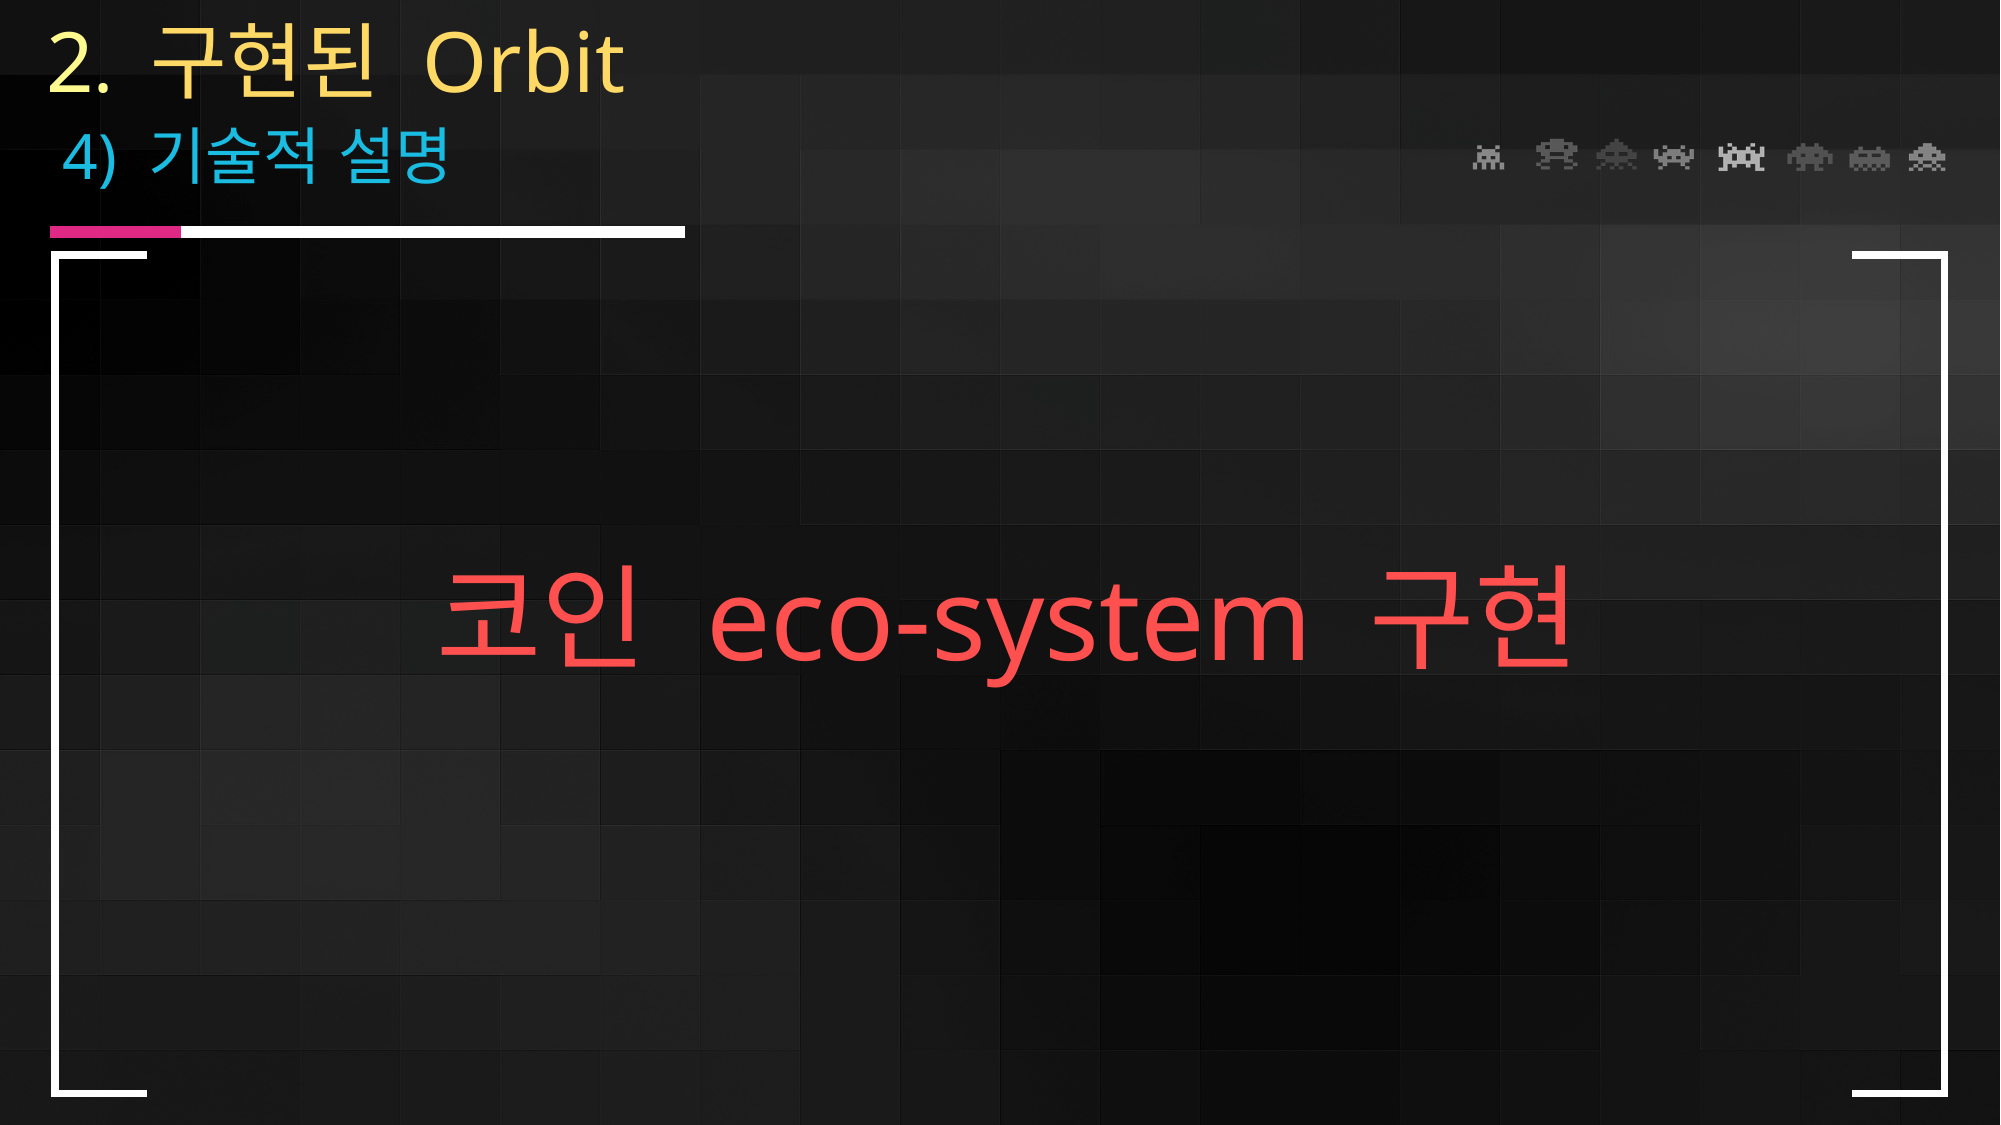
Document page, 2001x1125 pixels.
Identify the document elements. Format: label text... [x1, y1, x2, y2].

picture [0, 0, 2000, 1125]
text_box 2. 구현된 Orbit 4) 기술적 설명 [31, 1, 882, 244]
text_box 코인 eco-system 구현 [421, 538, 1821, 692]
